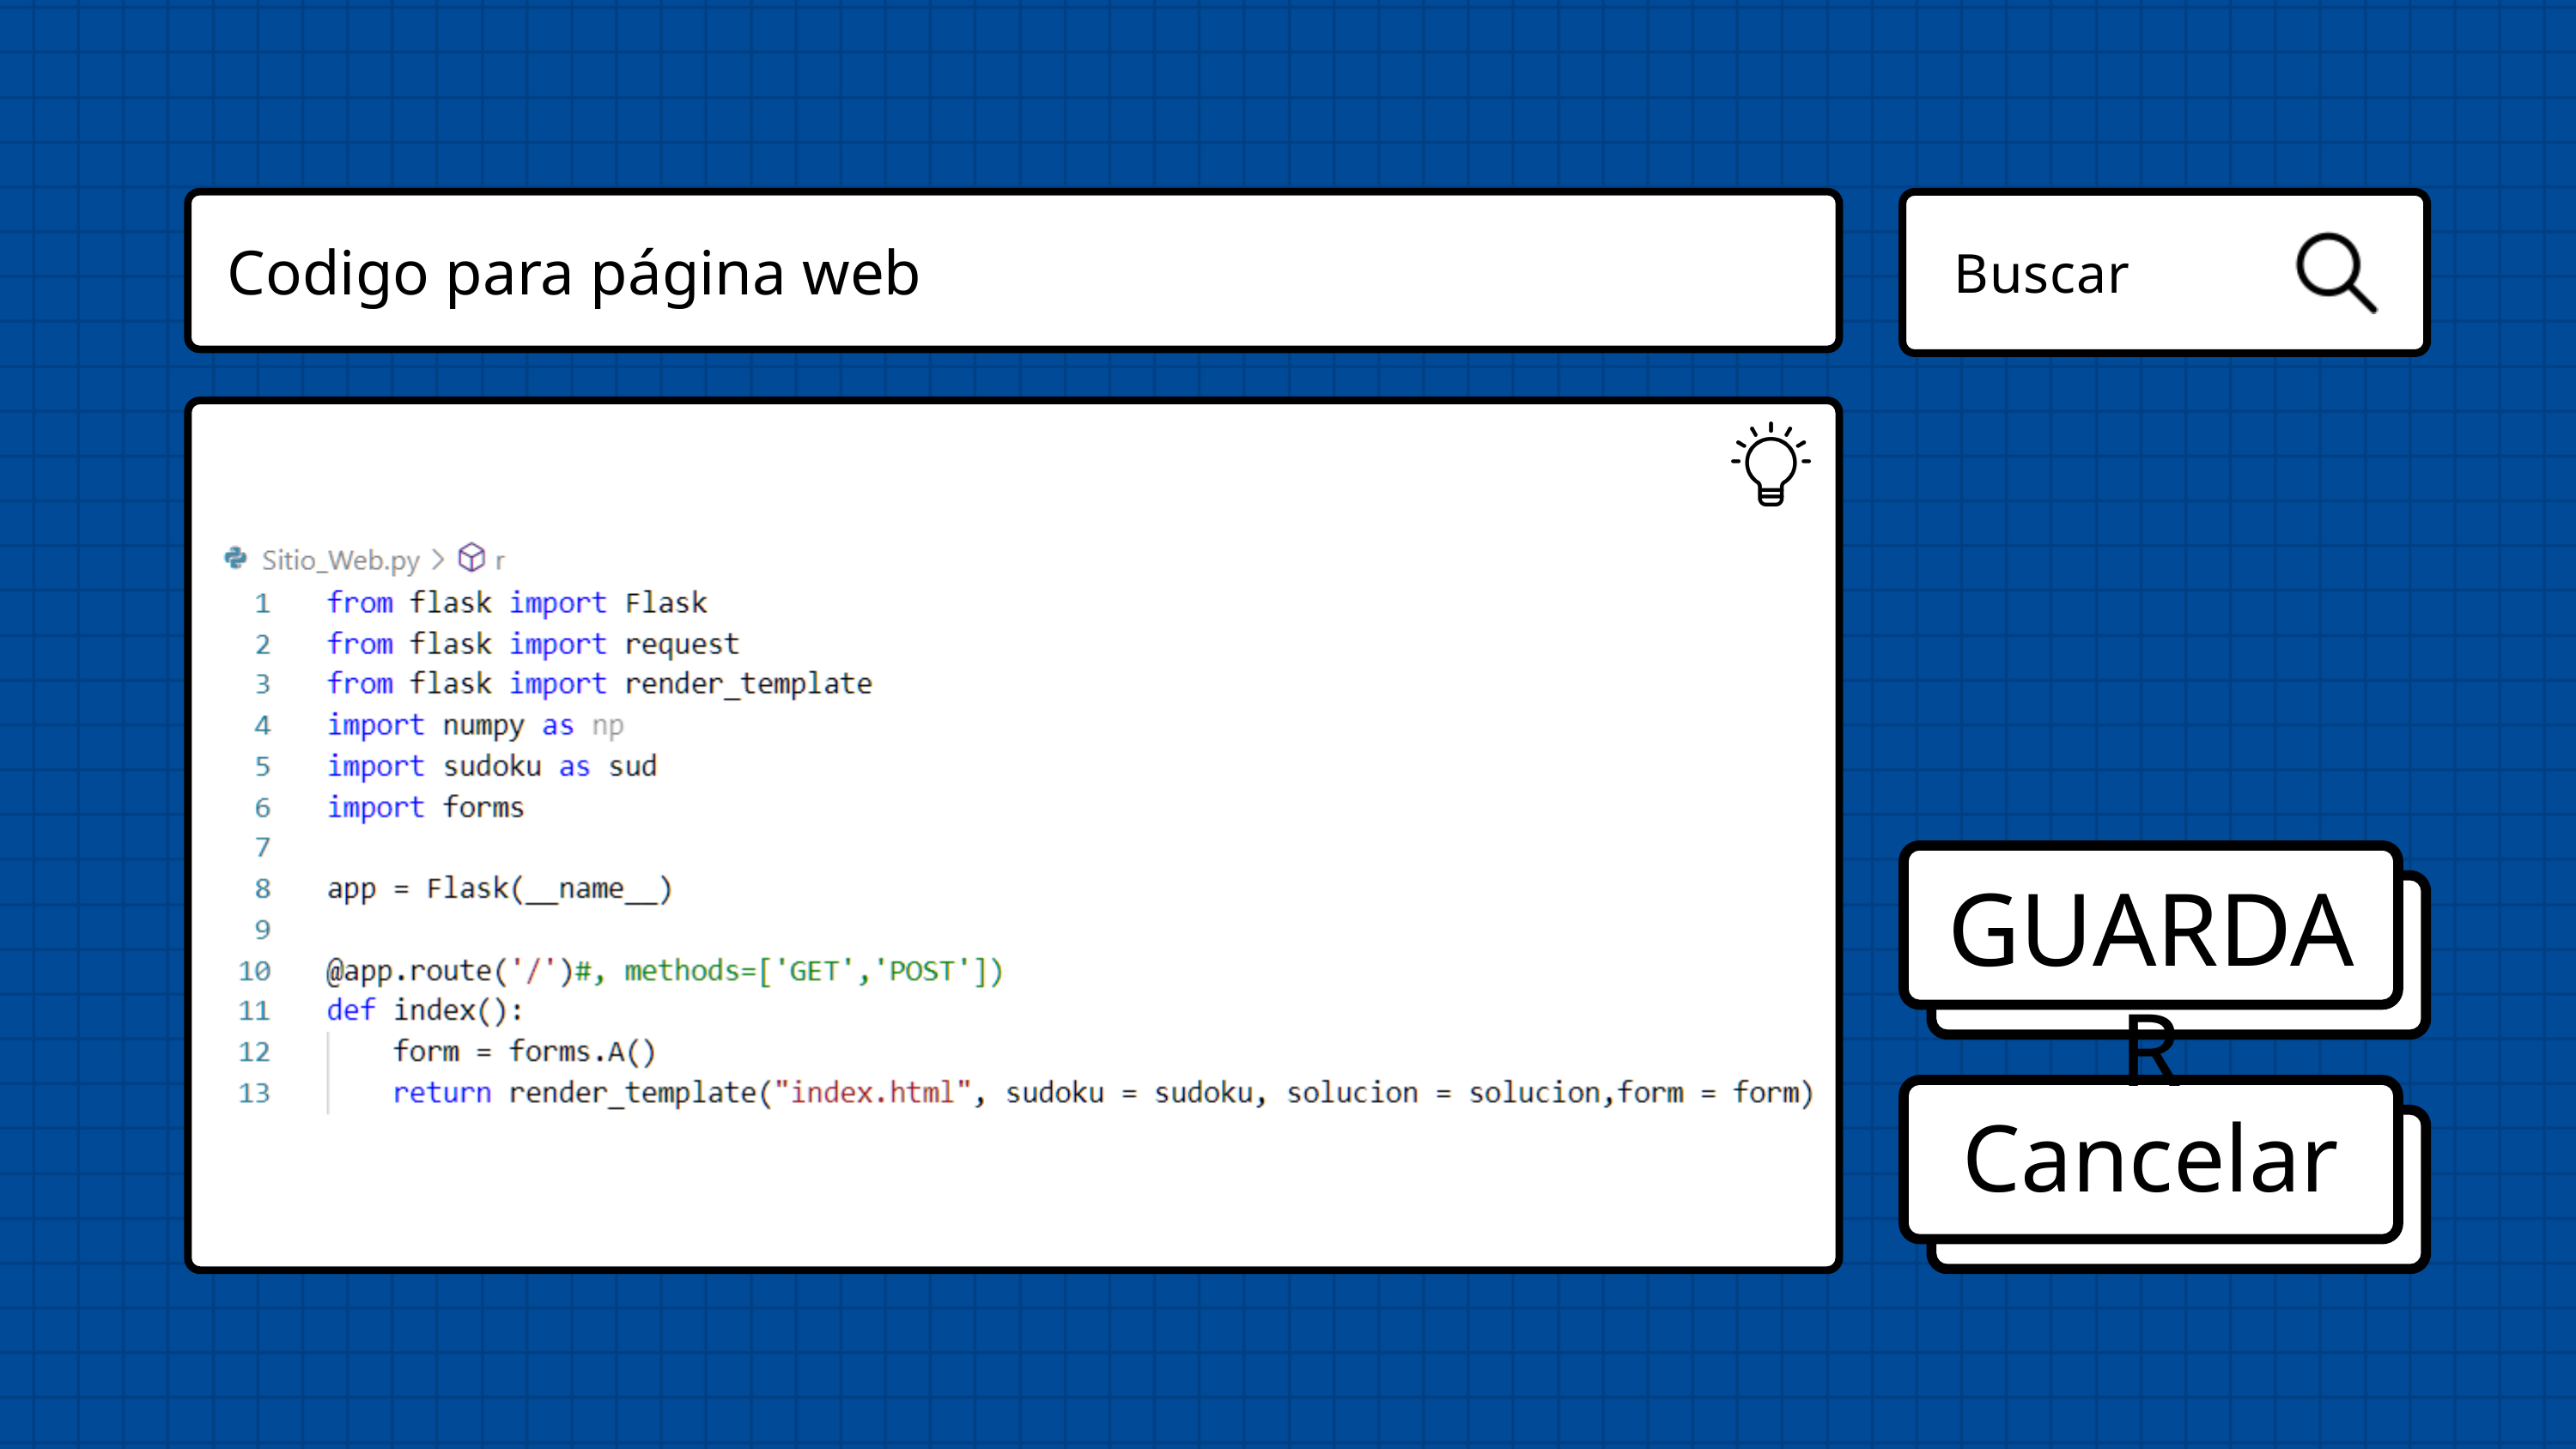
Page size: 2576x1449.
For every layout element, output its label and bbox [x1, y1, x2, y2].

text_box [1898, 187, 2432, 358]
text_box [1898, 1074, 2432, 1275]
text_box [184, 187, 1844, 354]
picture [0, 0, 2576, 1449]
text_box [184, 396, 1844, 1275]
text_box [1898, 840, 2432, 1040]
